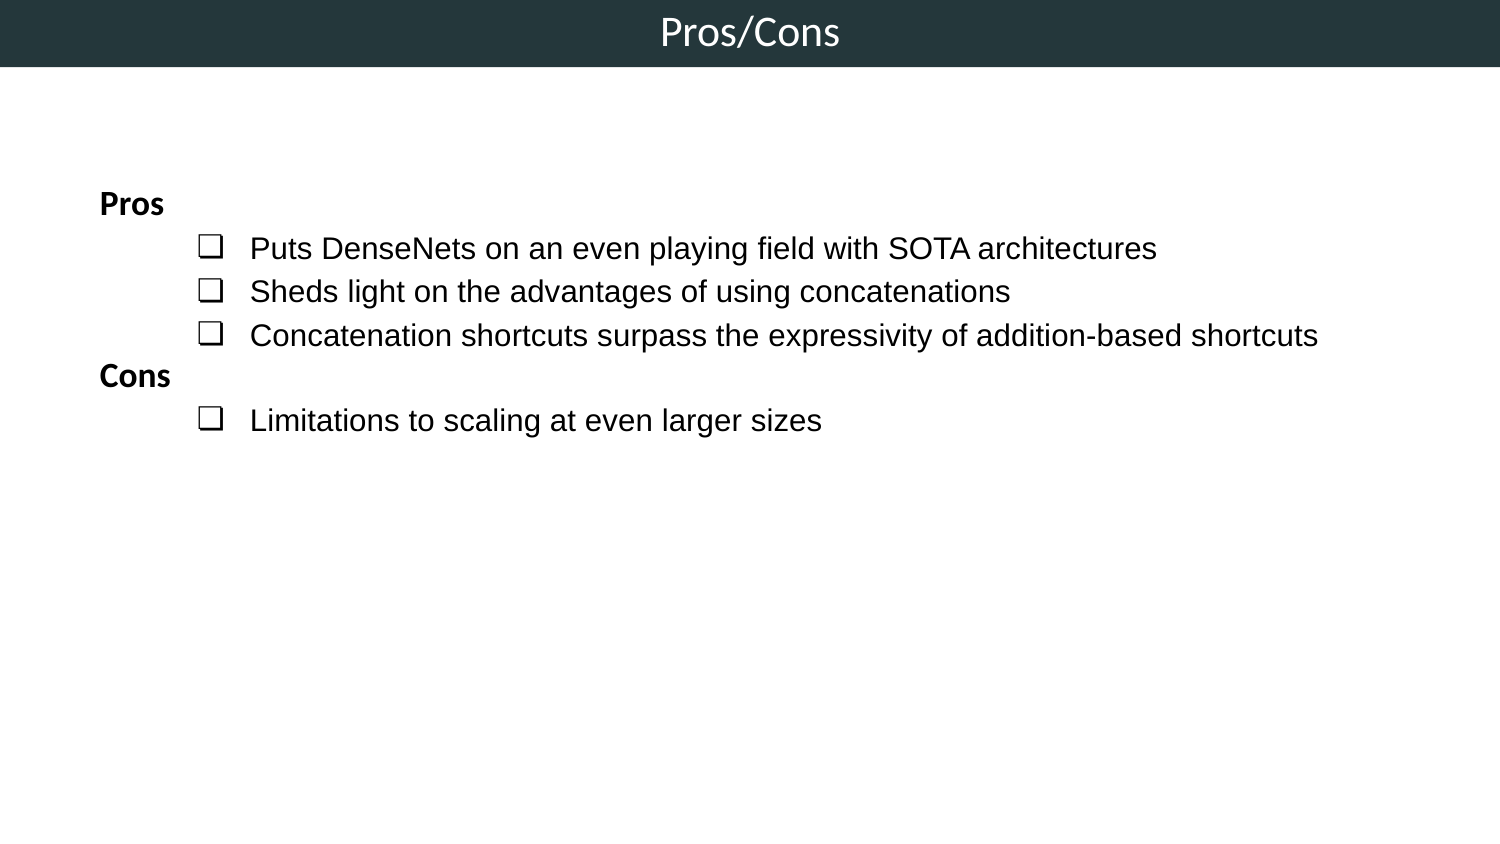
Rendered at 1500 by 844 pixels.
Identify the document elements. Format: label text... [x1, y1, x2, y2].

text_box Pros Puts DenseNets on an even playing field with SOTA architectures Sheds light on the advantages of using concatenations Concatenation shortcuts surpass the expressivity of addition-based shortcuts Cons Limitations to scaling at even larger sizes [88, 174, 1412, 486]
text_box Pros/Cons [436, 0, 1064, 61]
